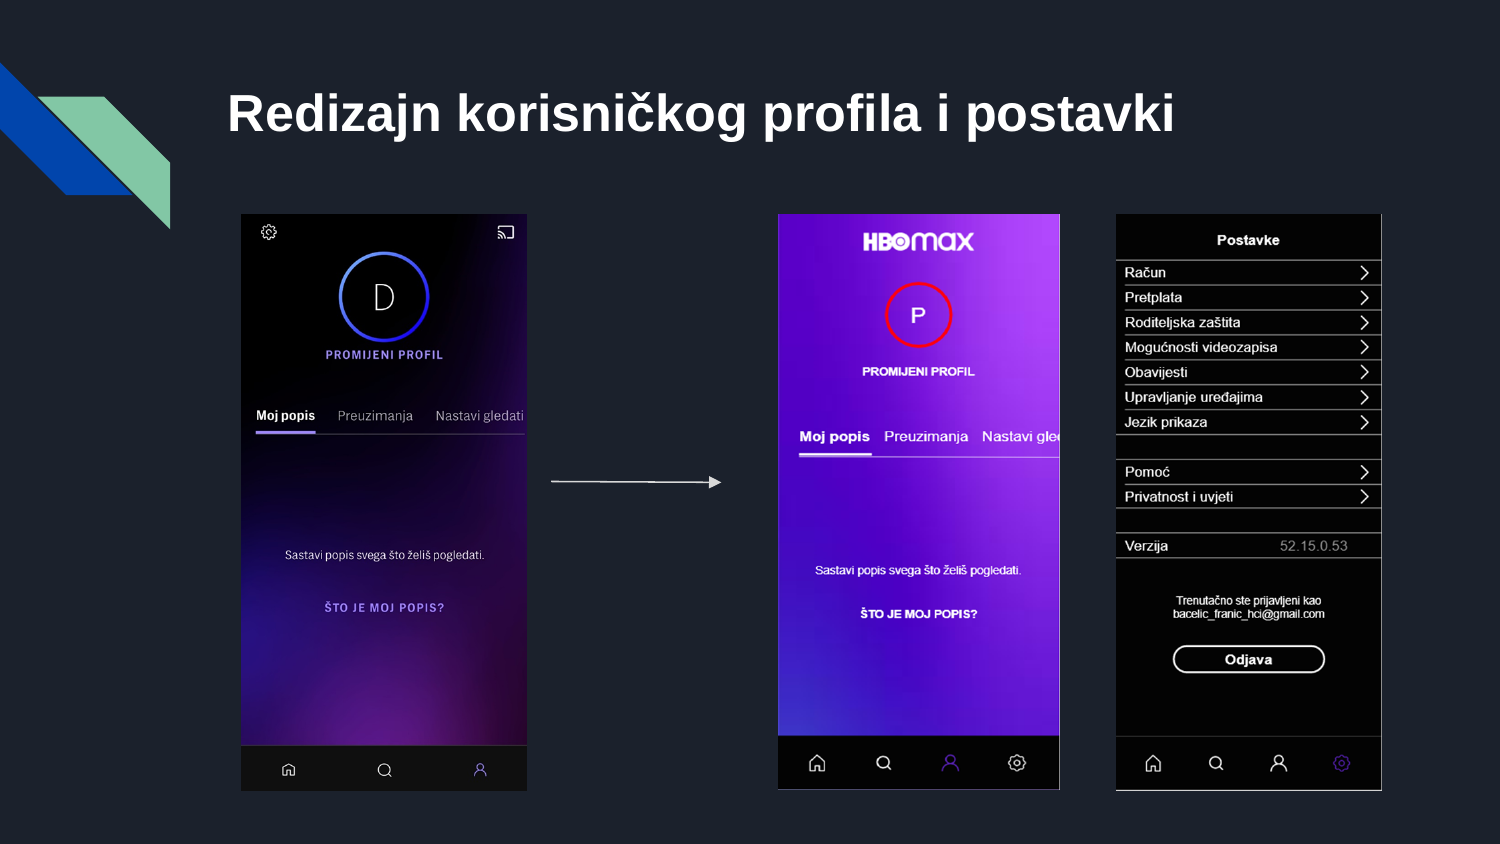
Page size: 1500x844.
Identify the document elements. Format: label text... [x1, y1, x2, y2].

picture [241, 214, 528, 792]
picture [778, 214, 1060, 790]
text_box Redizajn korisničkog profila i postavki [212, 64, 1368, 215]
picture [1116, 214, 1382, 792]
